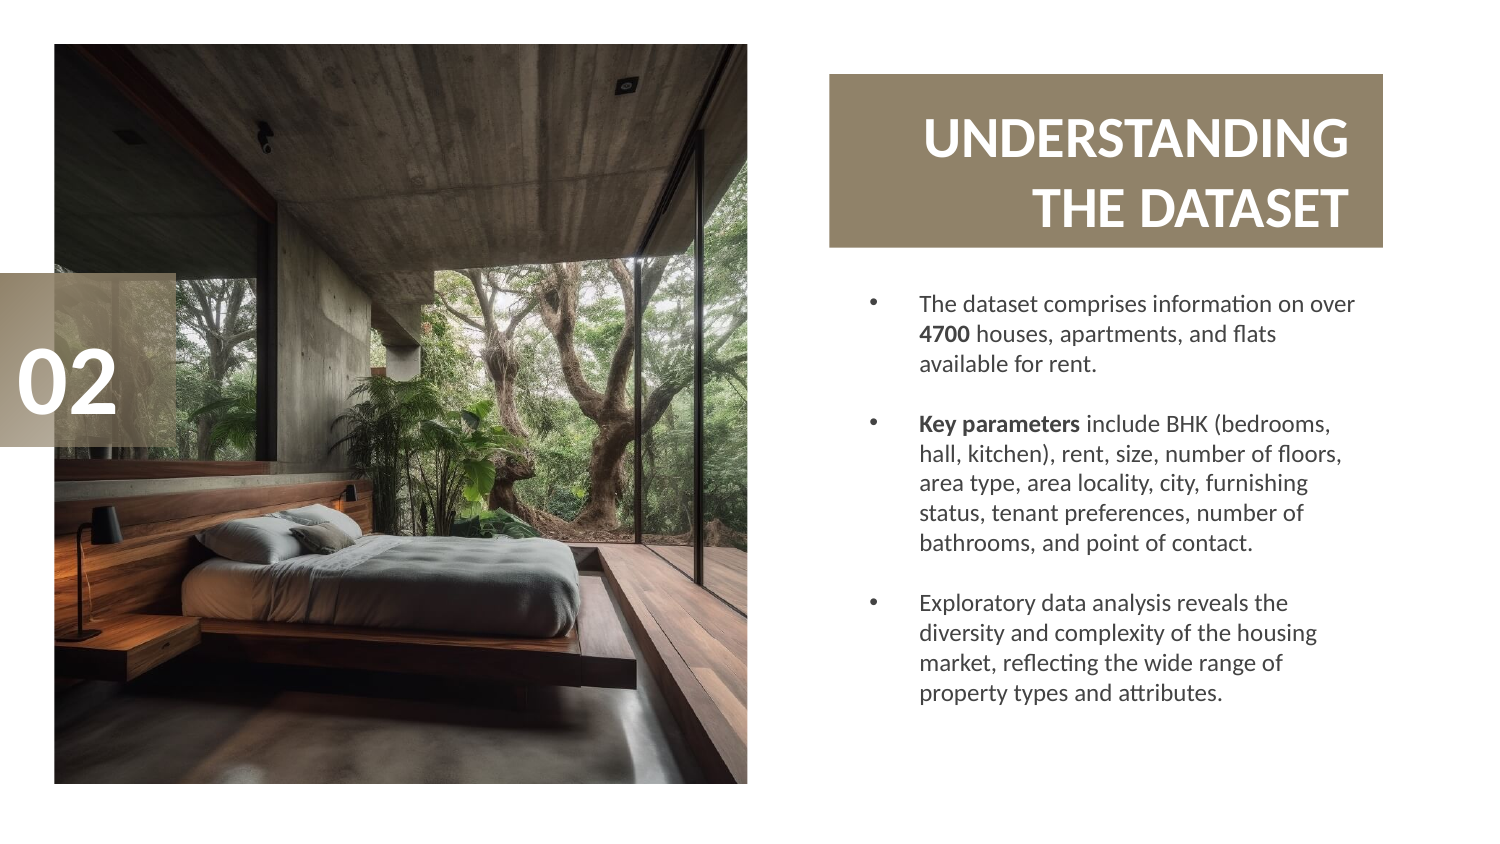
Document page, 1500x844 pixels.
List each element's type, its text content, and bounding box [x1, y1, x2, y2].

text_box [829, 74, 1383, 248]
text_box [0, 273, 49, 447]
title UNDERSTANDING THE DATASET [801, 98, 1365, 255]
text_box 02 [2, 327, 49, 422]
subtitle The dataset comprises information on over 4700 houses, apartments, and flats available for rent. Key parameters include BHK (bedrooms, hall, kitchen), rent, size, number of floors, area type, area locality, city, furnishing status, tenant preferences, number of bathrooms, and point of contact. Exploratory data analysis reveals the diversity and complexity of the housing market, reflecting the wide range of property types and attributes. [829, 272, 1383, 784]
picture [54, 44, 748, 784]
